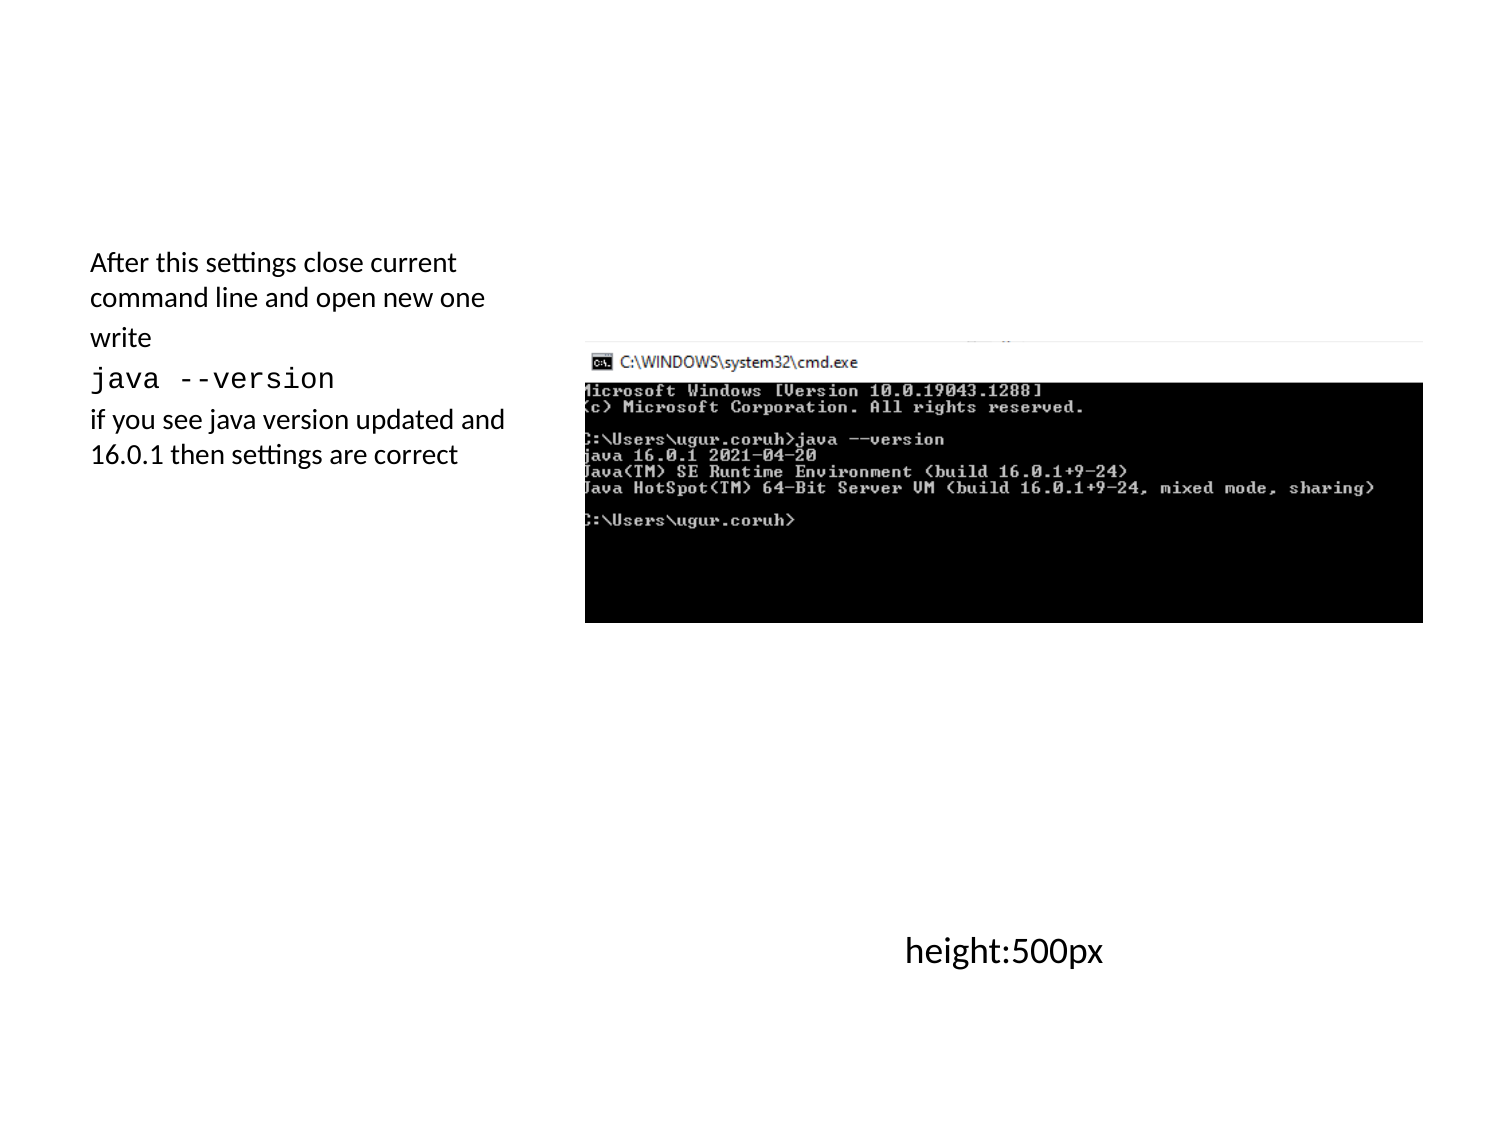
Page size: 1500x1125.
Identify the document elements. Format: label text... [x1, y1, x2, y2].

text_box height:500px [585, 918, 1423, 1003]
list After this settings close current command line and open new one write java --version if you see java version updated and 16.0.1 then settings are correct [75, 235, 569, 1005]
picture [585, 341, 1424, 624]
